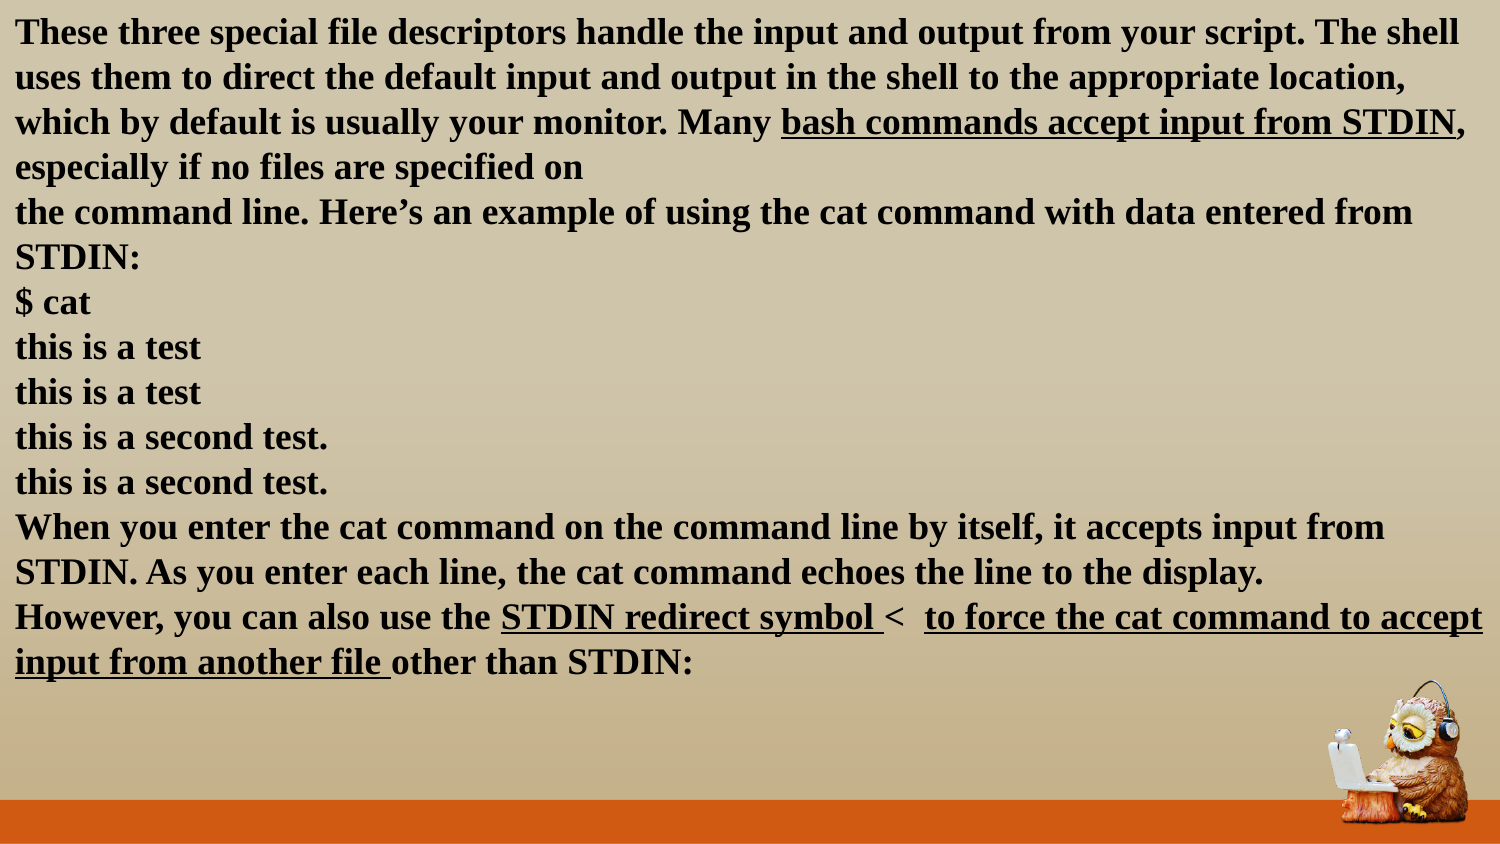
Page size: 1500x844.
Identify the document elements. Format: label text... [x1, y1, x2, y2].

list These three special file descriptors handle the input and output from your script. The shell uses them to direct the default input and output in the shell to the appropriate location, which by default is usually your monitor. Many bash commands accept input from STDIN, especially if no files are specified on the command line. Here’s an example of using the cat command with data entered from STDIN: $ cat this is a test this is a test this is a second test. this is a second test. When you enter the cat command on the command line by itself, it accepts input from STDIN. As you enter each line, the cat command echoes the line to the display. However, you can also use the STDIN redirect symbol < to force the cat command to accept input from another file other than STDIN: [0, 0, 1500, 800]
picture [1328, 800, 1468, 826]
